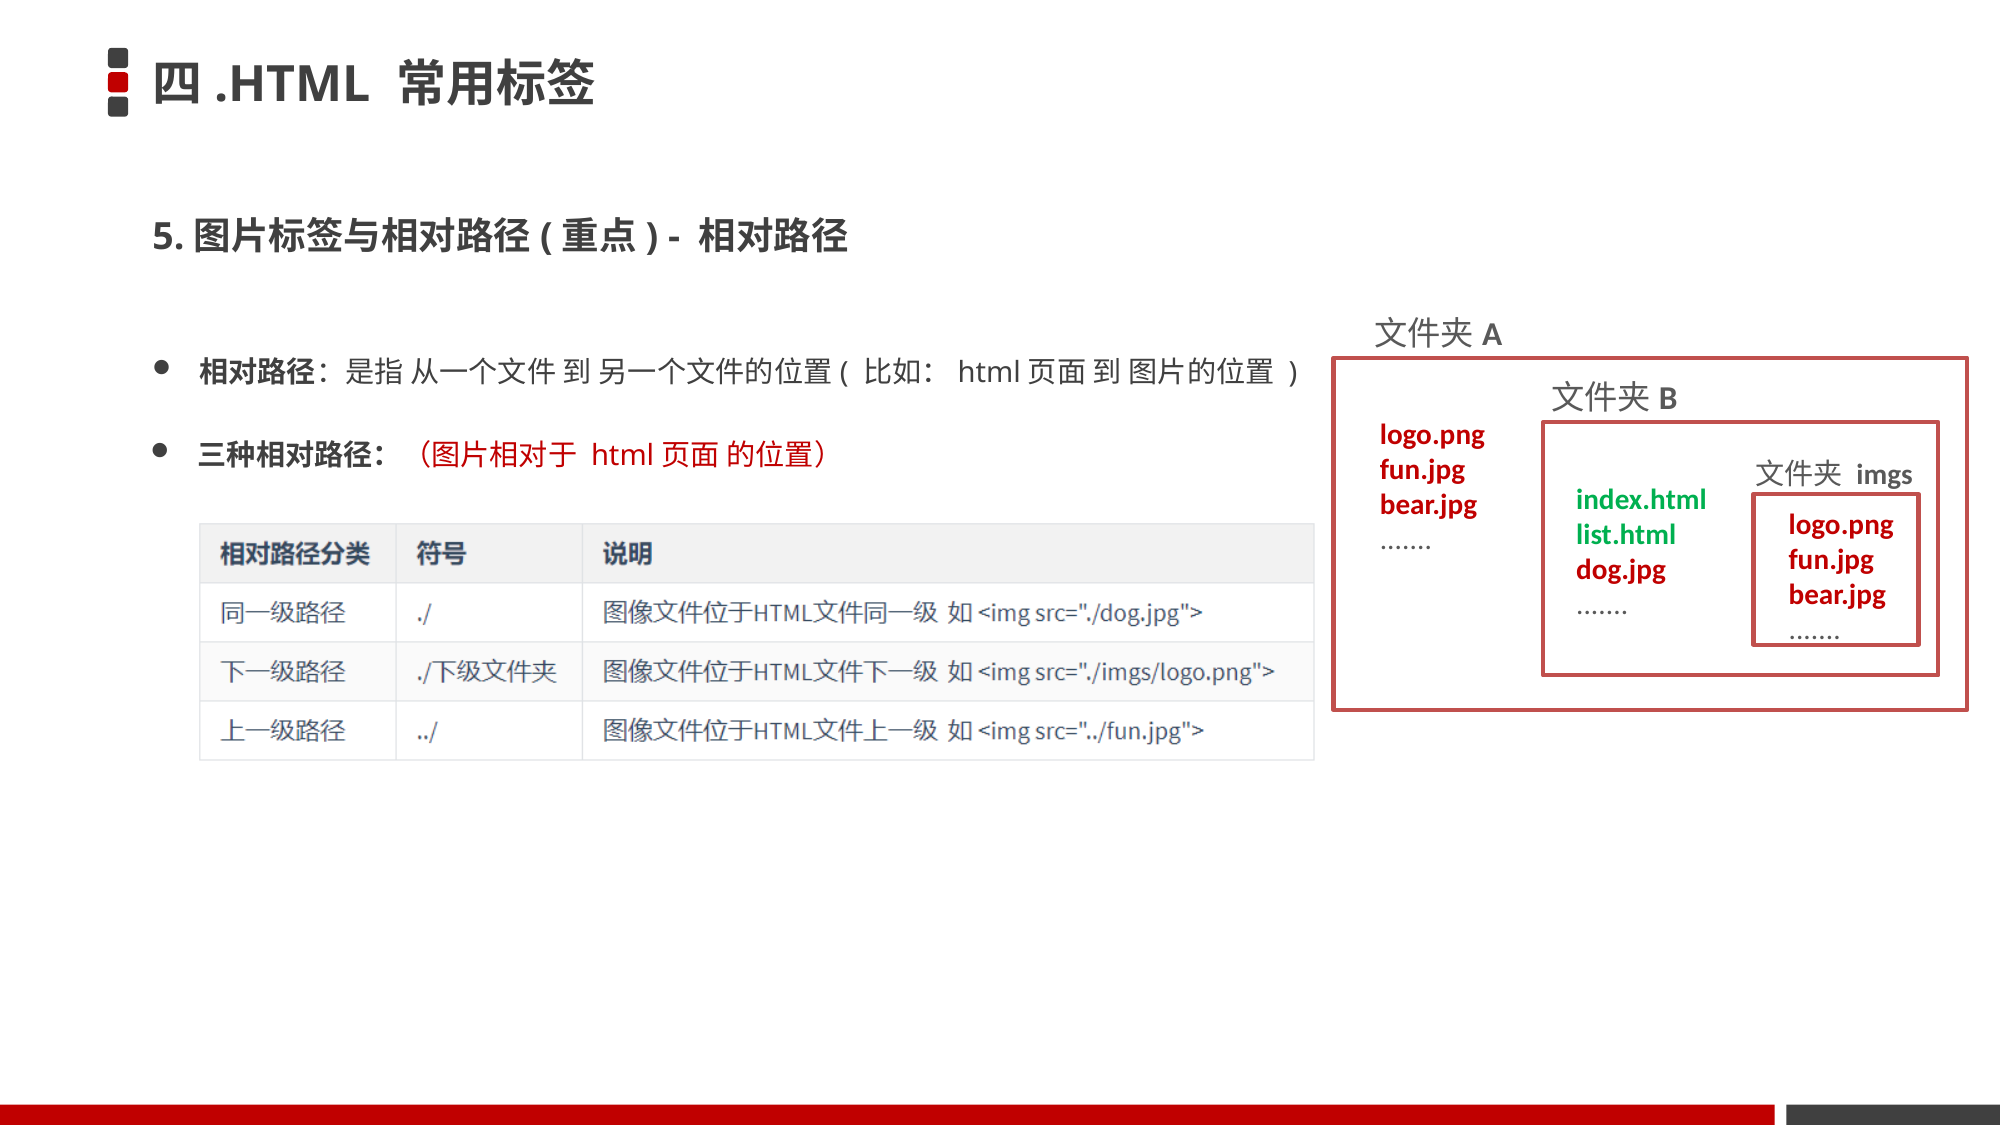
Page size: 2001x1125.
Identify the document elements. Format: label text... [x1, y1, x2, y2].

picture [198, 522, 1317, 762]
text_box 三种相对路径：（图片相对于 html页面 的位置） [135, 411, 933, 478]
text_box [1333, 304, 1968, 711]
text_box 相对路径：是指 从一个文件 到 另一个文件的位置( 比如：html页面 到 图片的位置 ) [137, 327, 1321, 508]
title 四.HTML 常用标签 [137, 38, 1577, 124]
list 5.图片标签与相对路径(重点) - 相对路径 [137, 192, 1321, 277]
